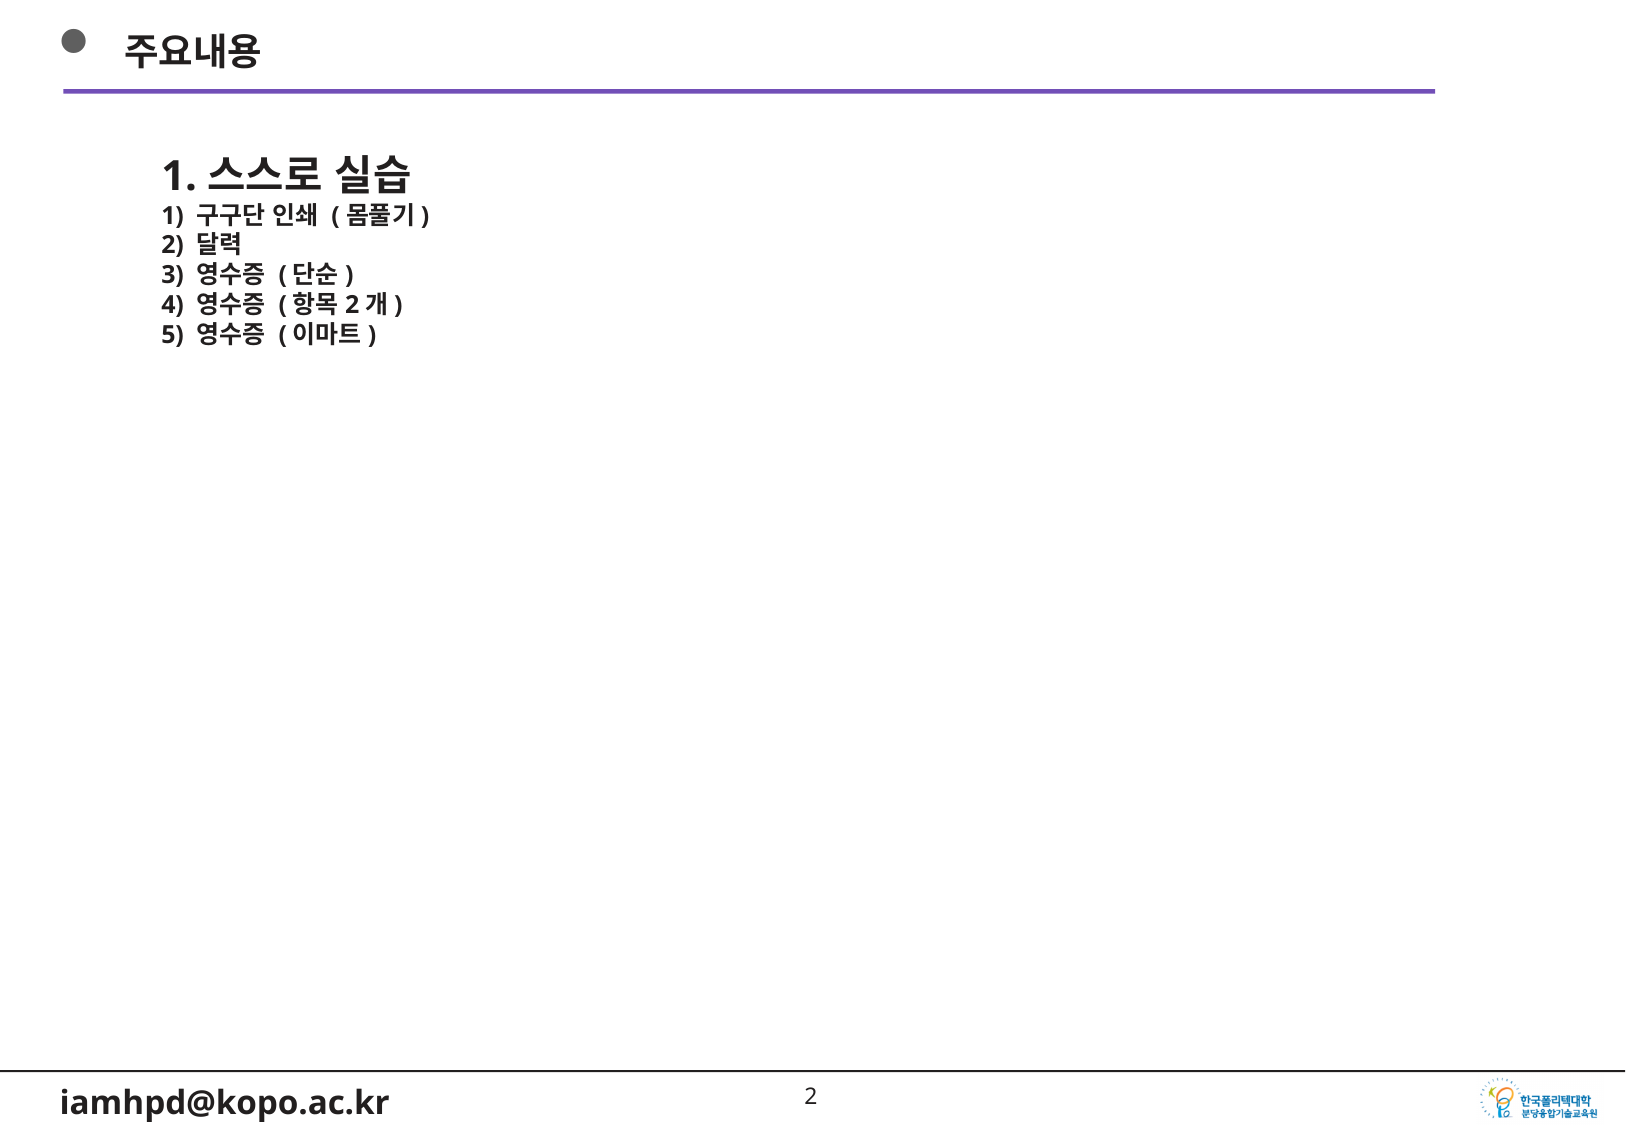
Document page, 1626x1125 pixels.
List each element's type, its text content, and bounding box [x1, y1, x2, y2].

text_box 주요내용 [109, 20, 605, 93]
text_box 1.스스로 실습 1) 구구단 인쇄 (몸풀기) 2) 달력 3) 영수증 (단순) 4) 영수증 (항목2개) 5) 영수증 (이마트) [146, 141, 1223, 1062]
text_box 1 [765, 1072, 857, 1123]
picture [1476, 1073, 1604, 1125]
text_box [44, 0, 1604, 114]
